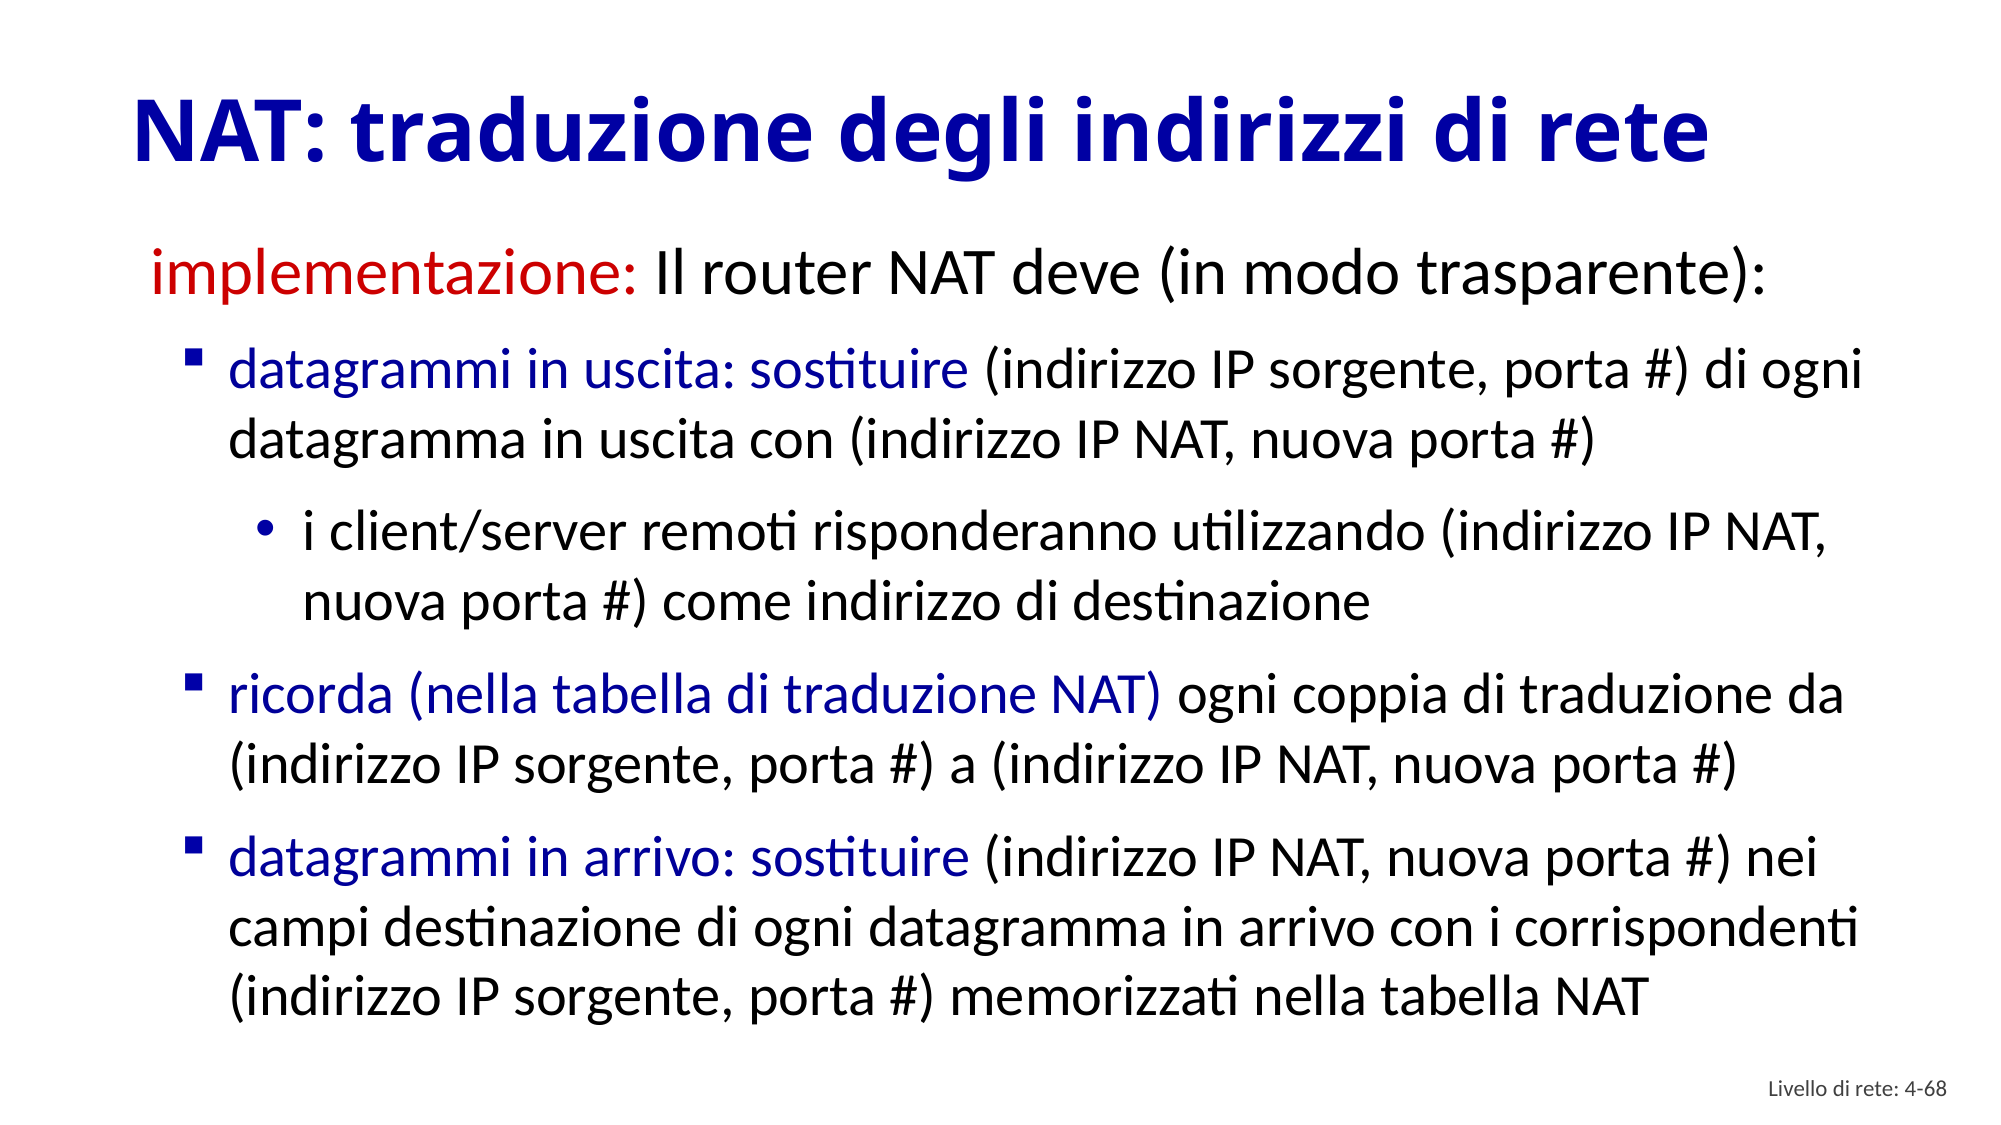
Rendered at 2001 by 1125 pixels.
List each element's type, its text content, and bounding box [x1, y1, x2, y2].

slide_number Livello di rete: 4- 67 [1512, 1056, 1963, 1117]
title NAT: traduzione degli indirizzi di rete [115, 46, 1841, 222]
text_box implementazione: Il router NAT deve (in modo trasparente): datagrammi in uscita: sostituire (indirizzo IP sorgente, porta #) di ogni datagramma in uscita con (indirizzo IP NAT, nuova porta #) i client/server remoti risponderanno utilizzando (indirizzo IP NAT, nuova porta #) come indirizzo di destinazione ricorda (nella tabella di traduzione NAT) ogni coppia di traduzione da (indirizzo IP sorgente, porta #) a (indirizzo IP NAT, nuova porta #) datagrammi in arrivo: sostituire (indirizzo IP NAT, nuova porta #) nei campi destinazione di ogni datagramma in arrivo con i corrispondenti (indirizzo IP sorgente, porta #) memorizzati nella tabella NAT [99, 235, 1920, 1087]
